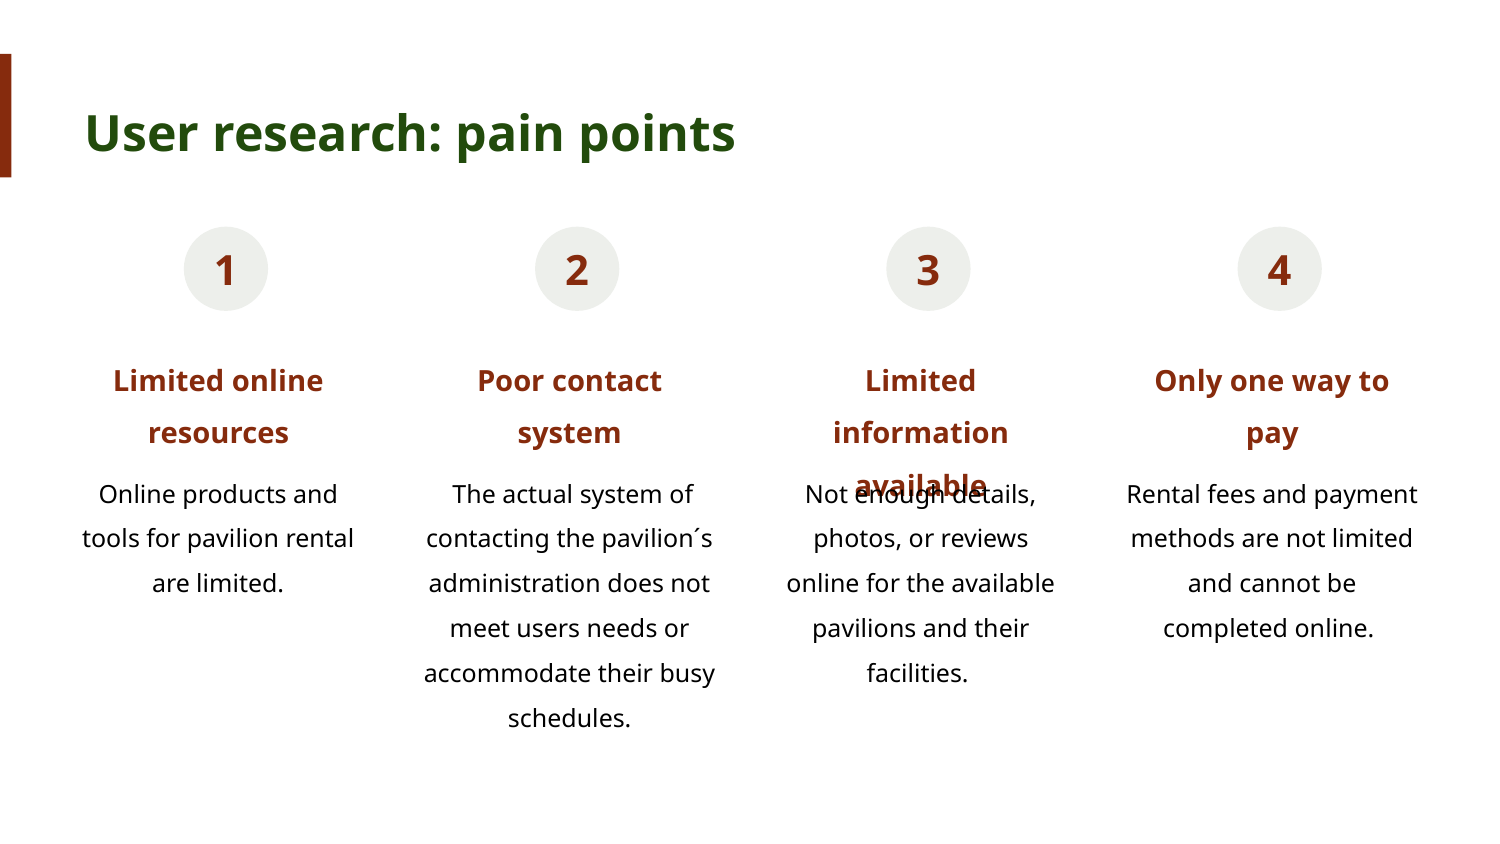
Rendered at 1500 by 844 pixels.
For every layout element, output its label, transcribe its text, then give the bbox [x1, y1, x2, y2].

text_box 3 [886, 226, 971, 311]
text_box Only one way to pay [1126, 329, 1434, 448]
text_box The actual system of contacting the pavilion´s administration does not meet users needs or accommodate their busy schedules. [423, 448, 731, 748]
text_box User research: pain points [84, 85, 1095, 176]
text_box Not enough details, photos, or reviews online for the available pavilions and their facilities. [774, 448, 1083, 703]
text_box 4 [1237, 226, 1322, 311]
text_box Limited online resources [72, 329, 380, 448]
text_box Poor contact system [423, 329, 731, 448]
text_box Online products and tools for pavilion rental are limited. [72, 448, 380, 613]
text_box 1 [183, 226, 269, 311]
text_box 2 [535, 226, 620, 311]
text_box Limited information available [774, 329, 1083, 448]
text_box Rental fees and payment methods are not limited and cannot be completed online. [1126, 448, 1434, 658]
